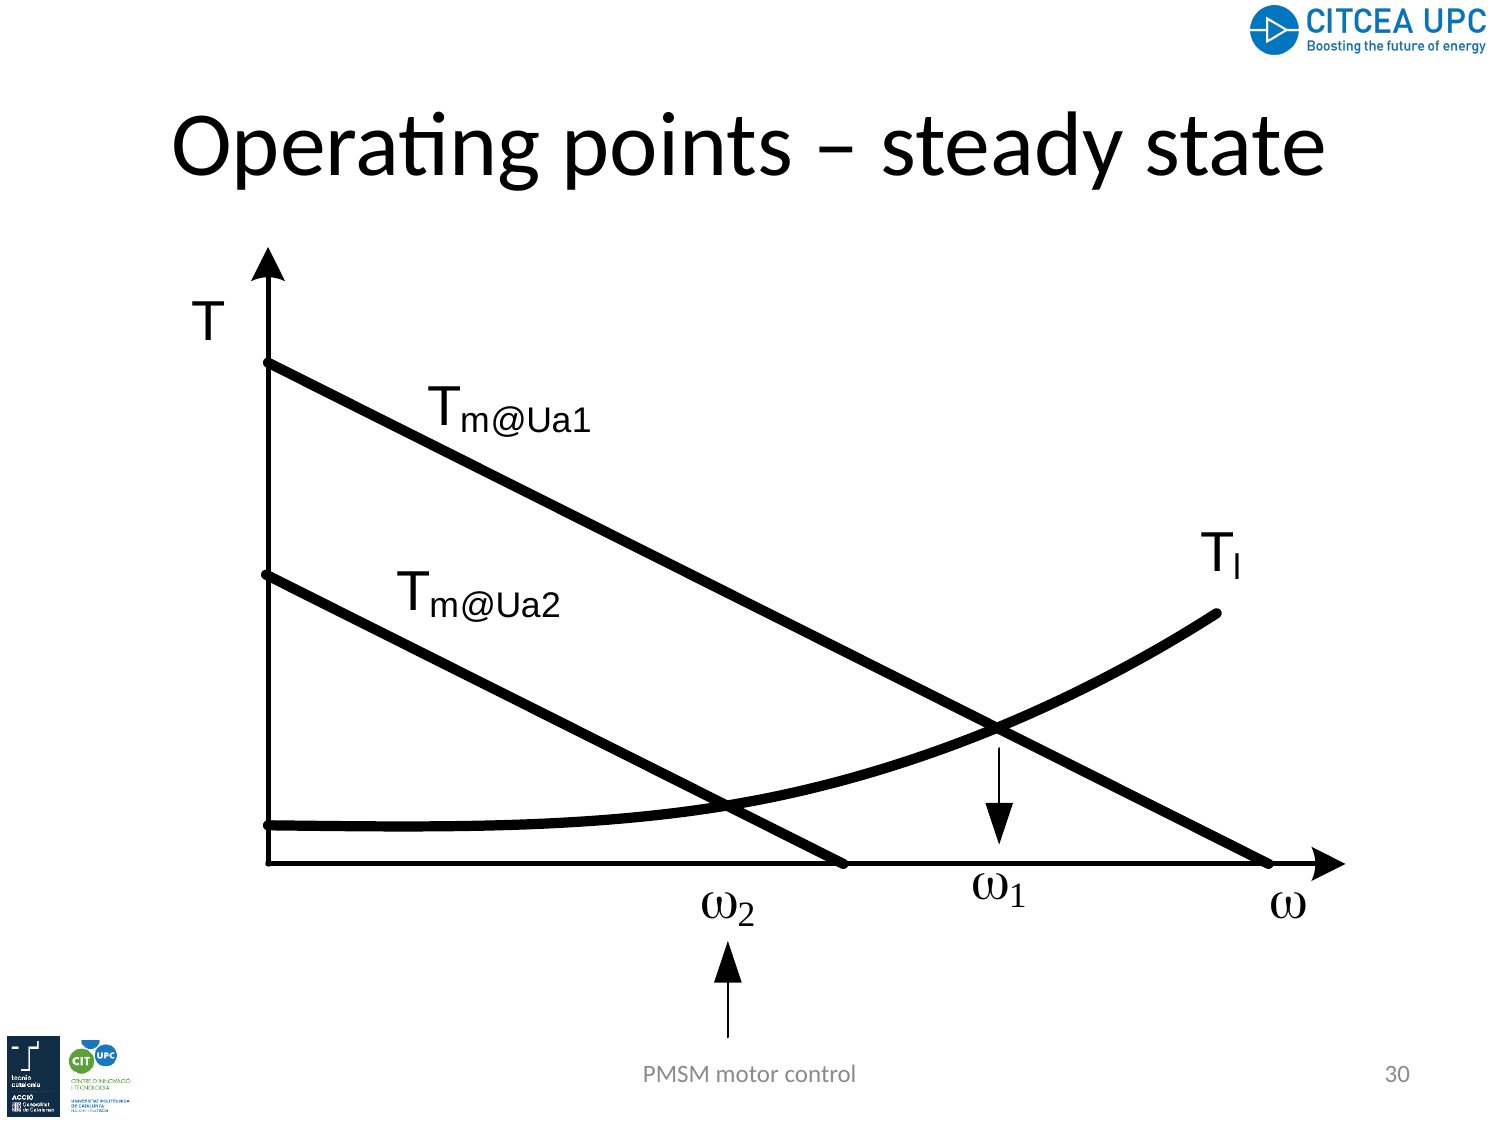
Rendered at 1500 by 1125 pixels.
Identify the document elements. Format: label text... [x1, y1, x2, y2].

title Operating points – steady state [75, 45, 1425, 233]
picture [5, 1034, 61, 1118]
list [154, 236, 1346, 1043]
picture [1250, 5, 1497, 60]
slide_number 30 [1074, 1042, 1425, 1103]
footer PMSM motor control [512, 1051, 988, 1103]
picture [64, 1039, 136, 1118]
